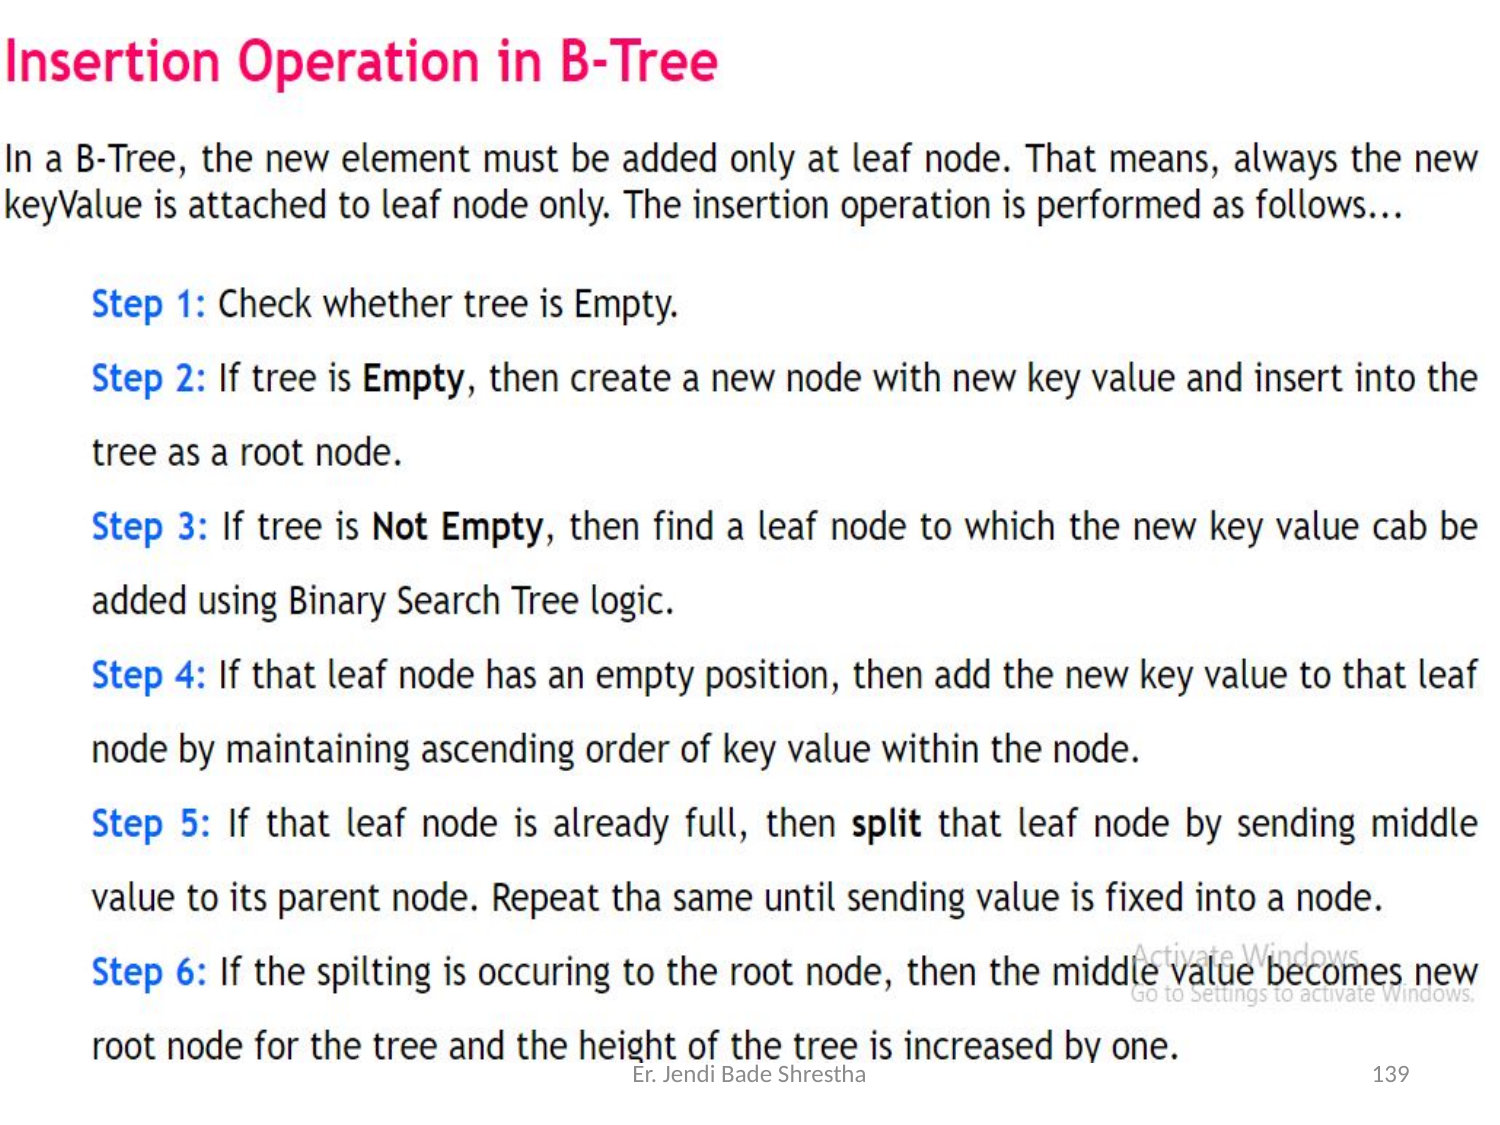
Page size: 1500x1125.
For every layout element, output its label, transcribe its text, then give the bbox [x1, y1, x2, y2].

slide_number 139 [1074, 1070, 1425, 1103]
footer Er. Jendi Bade Shrestha [512, 1070, 988, 1103]
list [0, 37, 1486, 1063]
